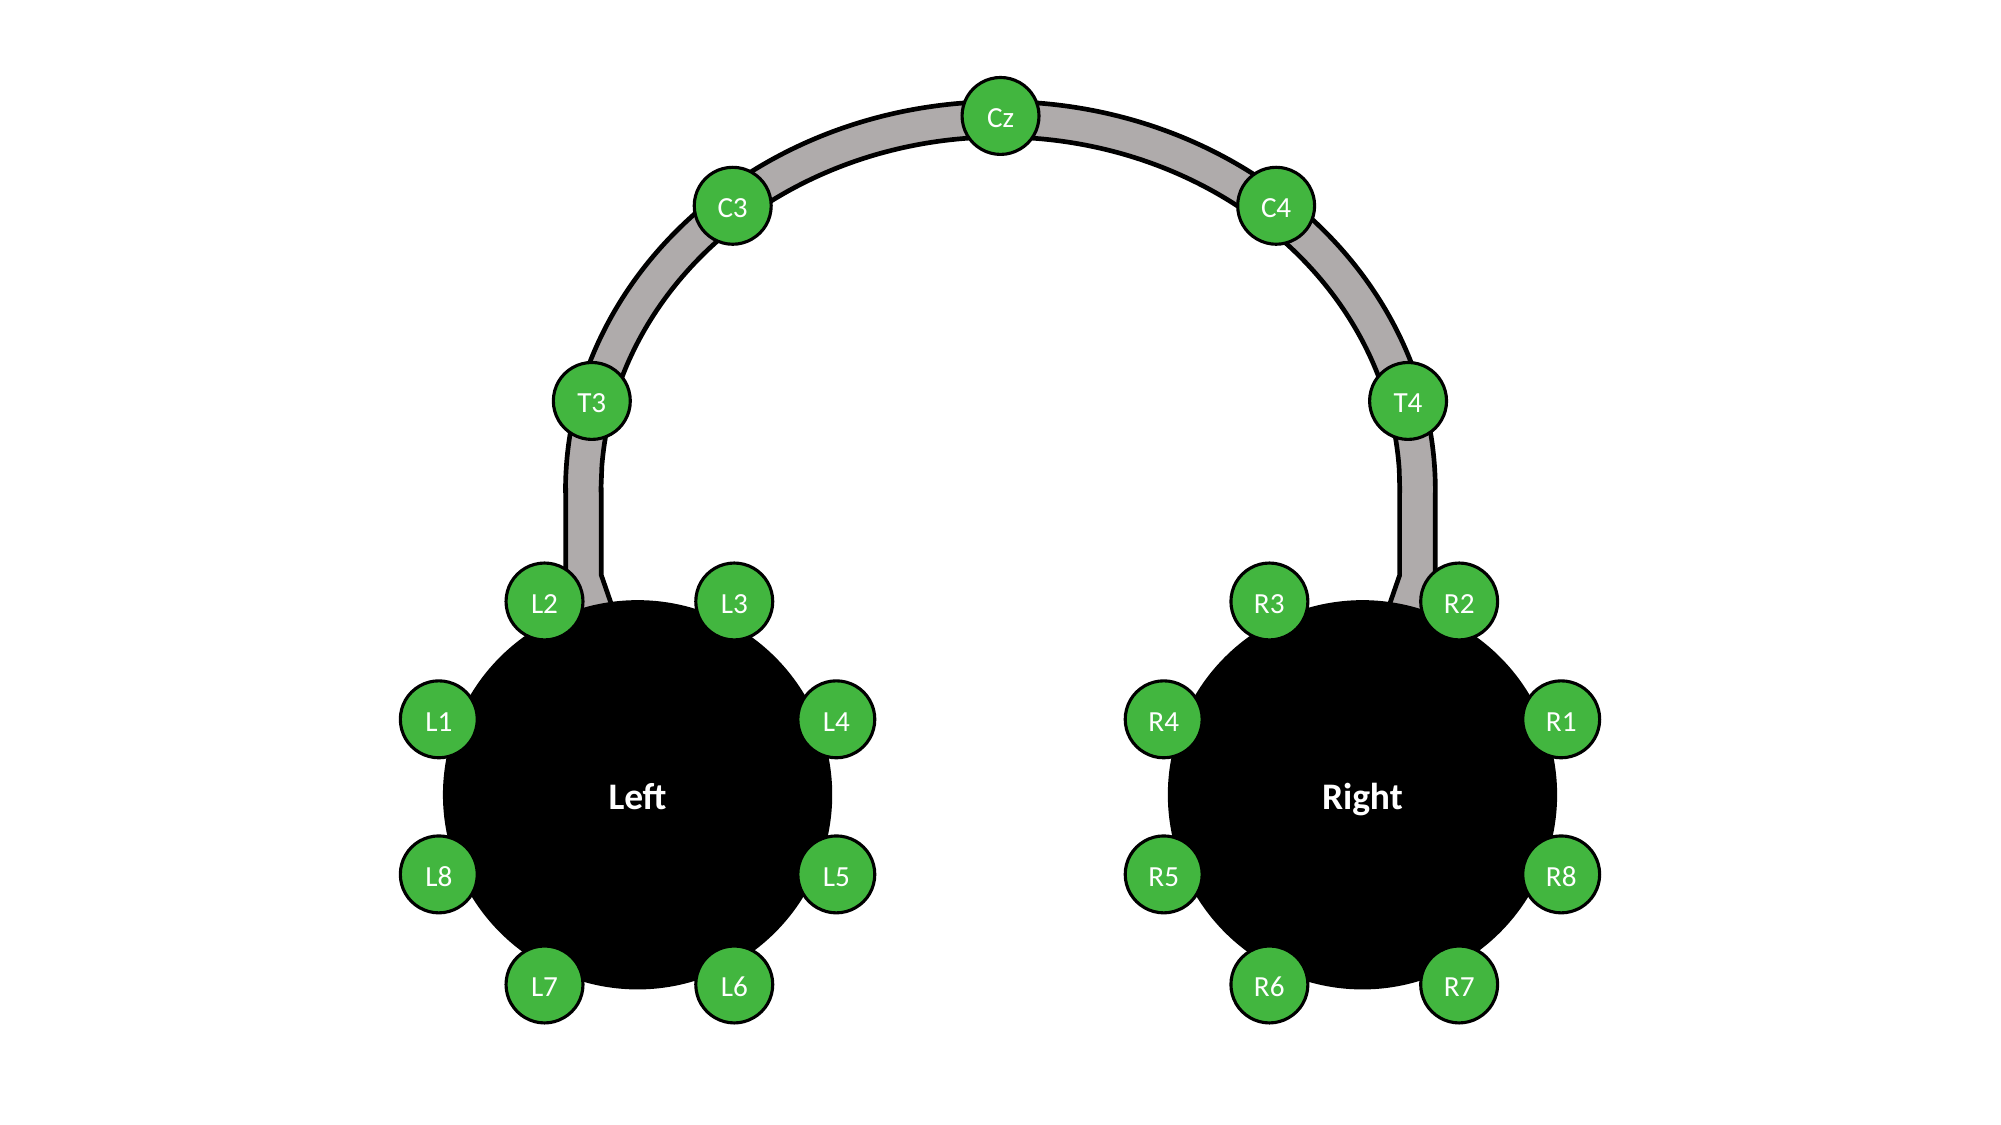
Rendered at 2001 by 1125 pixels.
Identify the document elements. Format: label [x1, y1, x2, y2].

text_box [0, 0, 2000, 1125]
